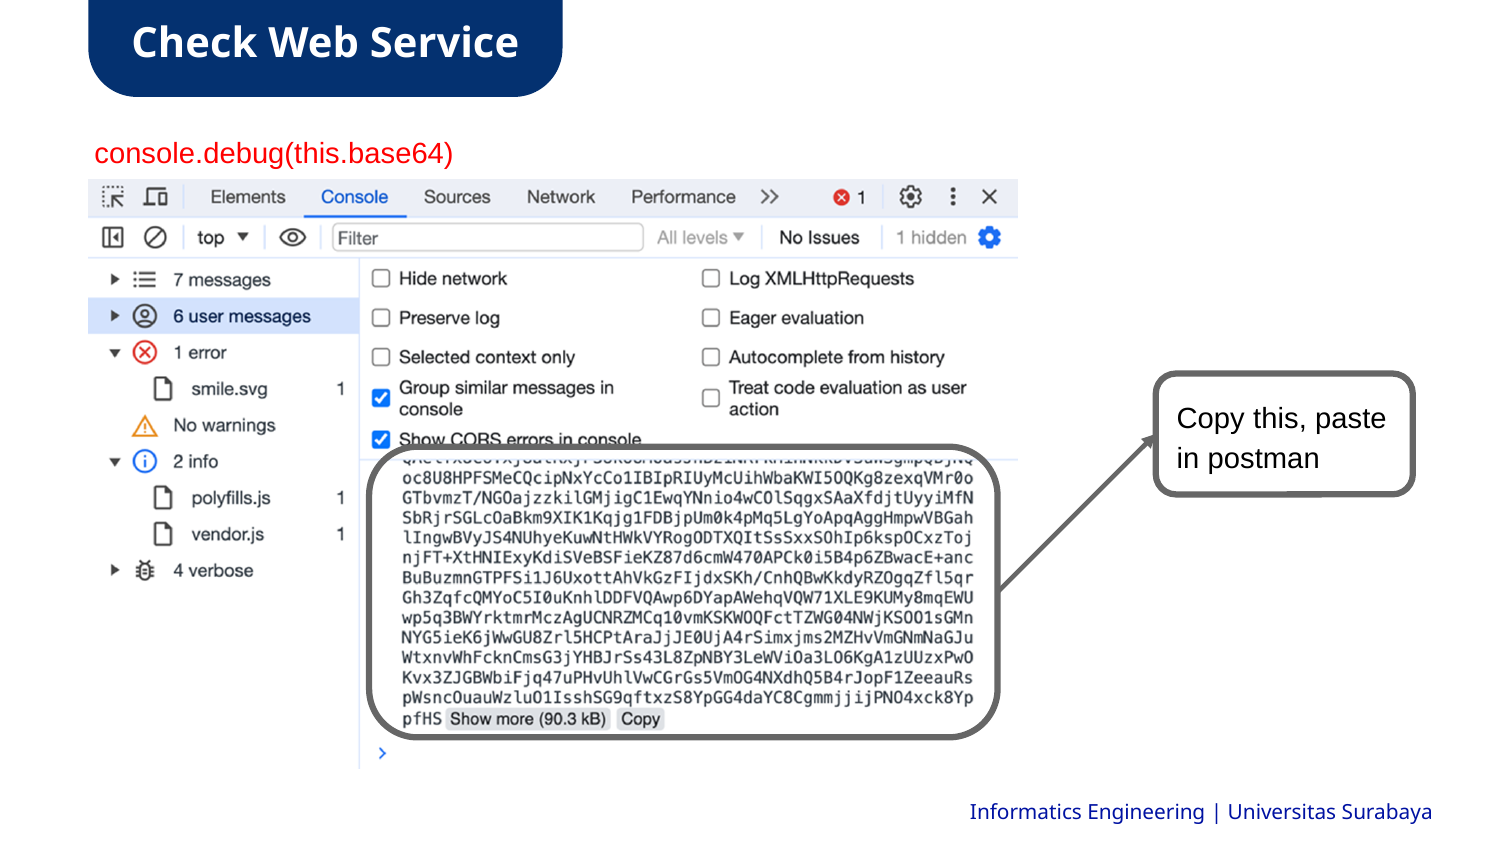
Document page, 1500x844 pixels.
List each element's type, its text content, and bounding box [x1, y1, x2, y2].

picture [88, 179, 1018, 770]
text_box Check Web Service [88, 0, 563, 97]
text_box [997, 433, 1156, 593]
text_box console.debug(this.base64) [79, 114, 572, 185]
text_box Copy this, paste in postman [1155, 373, 1413, 495]
text_box Informatics Engineering | Universitas Surabaya [953, 791, 1448, 828]
